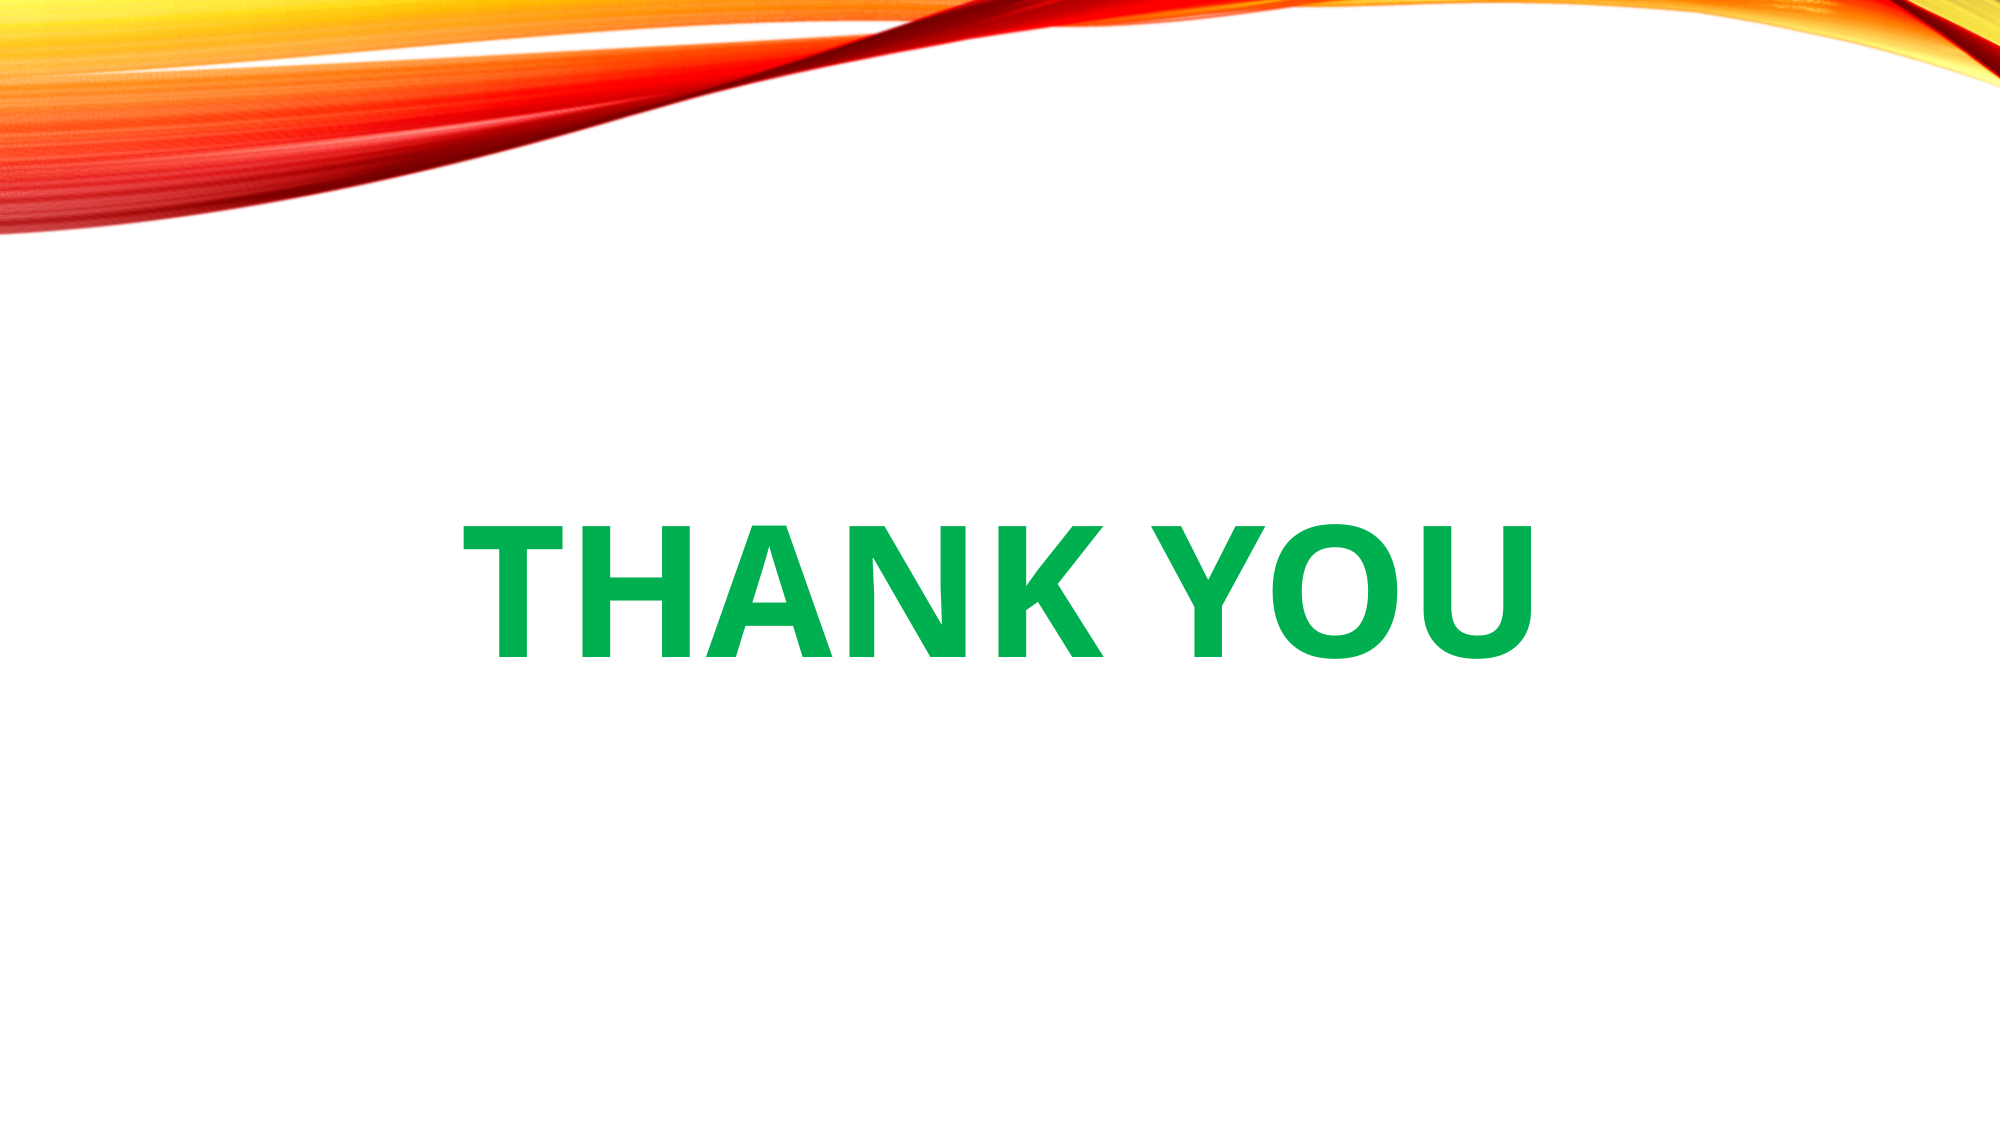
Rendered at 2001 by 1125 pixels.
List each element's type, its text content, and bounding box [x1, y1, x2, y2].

picture [0, 0, 2000, 237]
title Thank you [306, 471, 1750, 725]
